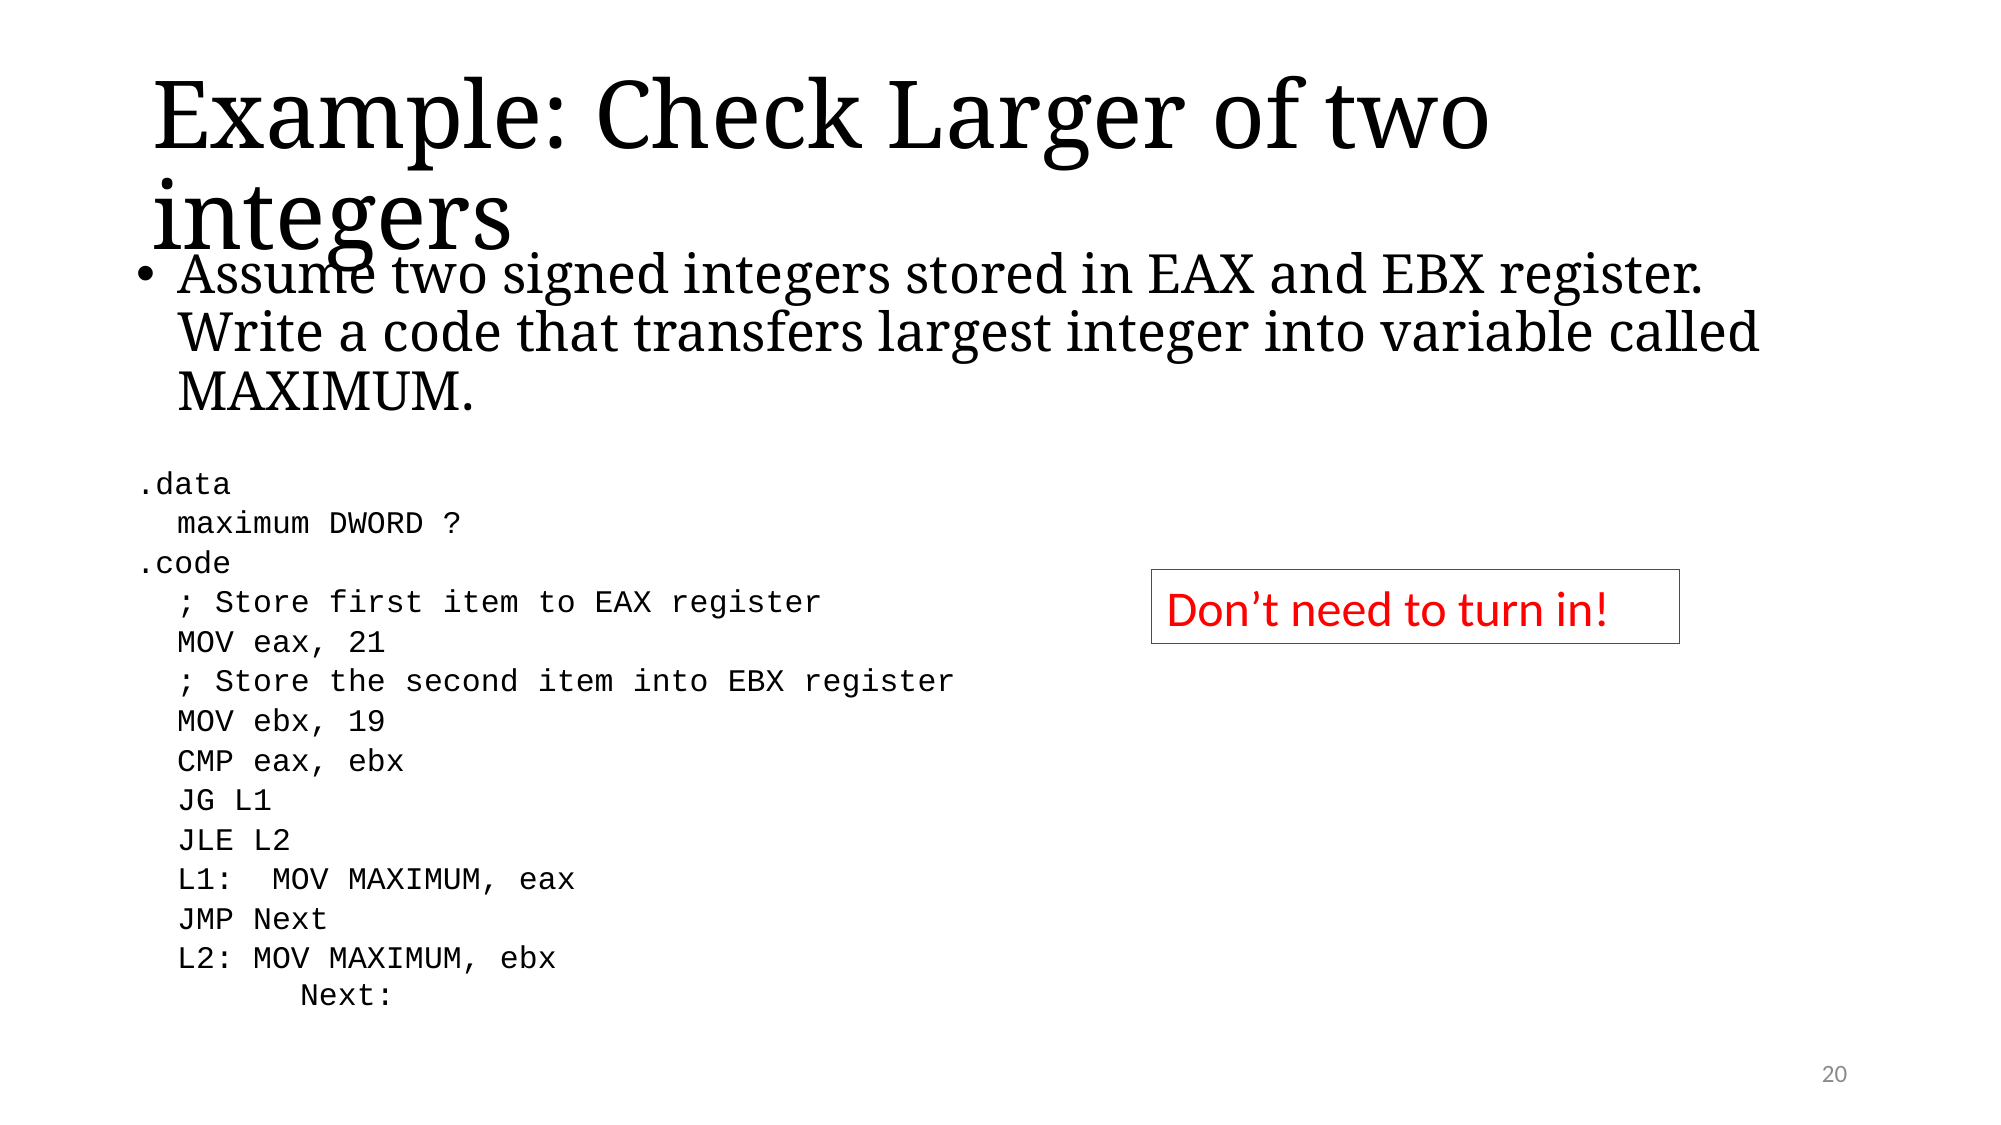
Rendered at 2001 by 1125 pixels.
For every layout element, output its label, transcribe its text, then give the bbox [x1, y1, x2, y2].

list Assume two signed integers stored in EAX and EBX register. Write a code that transfers largest integer into variable called MAXIMUM. .data maximum DWORD ? .code ; Store first item to EAX register MOV eax, 21 ; Store the second item into EBX register MOV ebx, 19 CMP eax, ebx JG L1 JLE L2 L1: MOV MAXIMUM, eax JMP Next L2: MOV MAXIMUM, ebx Next: [121, 239, 1879, 1043]
slide_number 20 [1412, 1042, 1863, 1103]
title Example: Check Larger of two integers [137, 59, 1863, 239]
text_box Don’t need to turn in! [1151, 569, 1680, 644]
